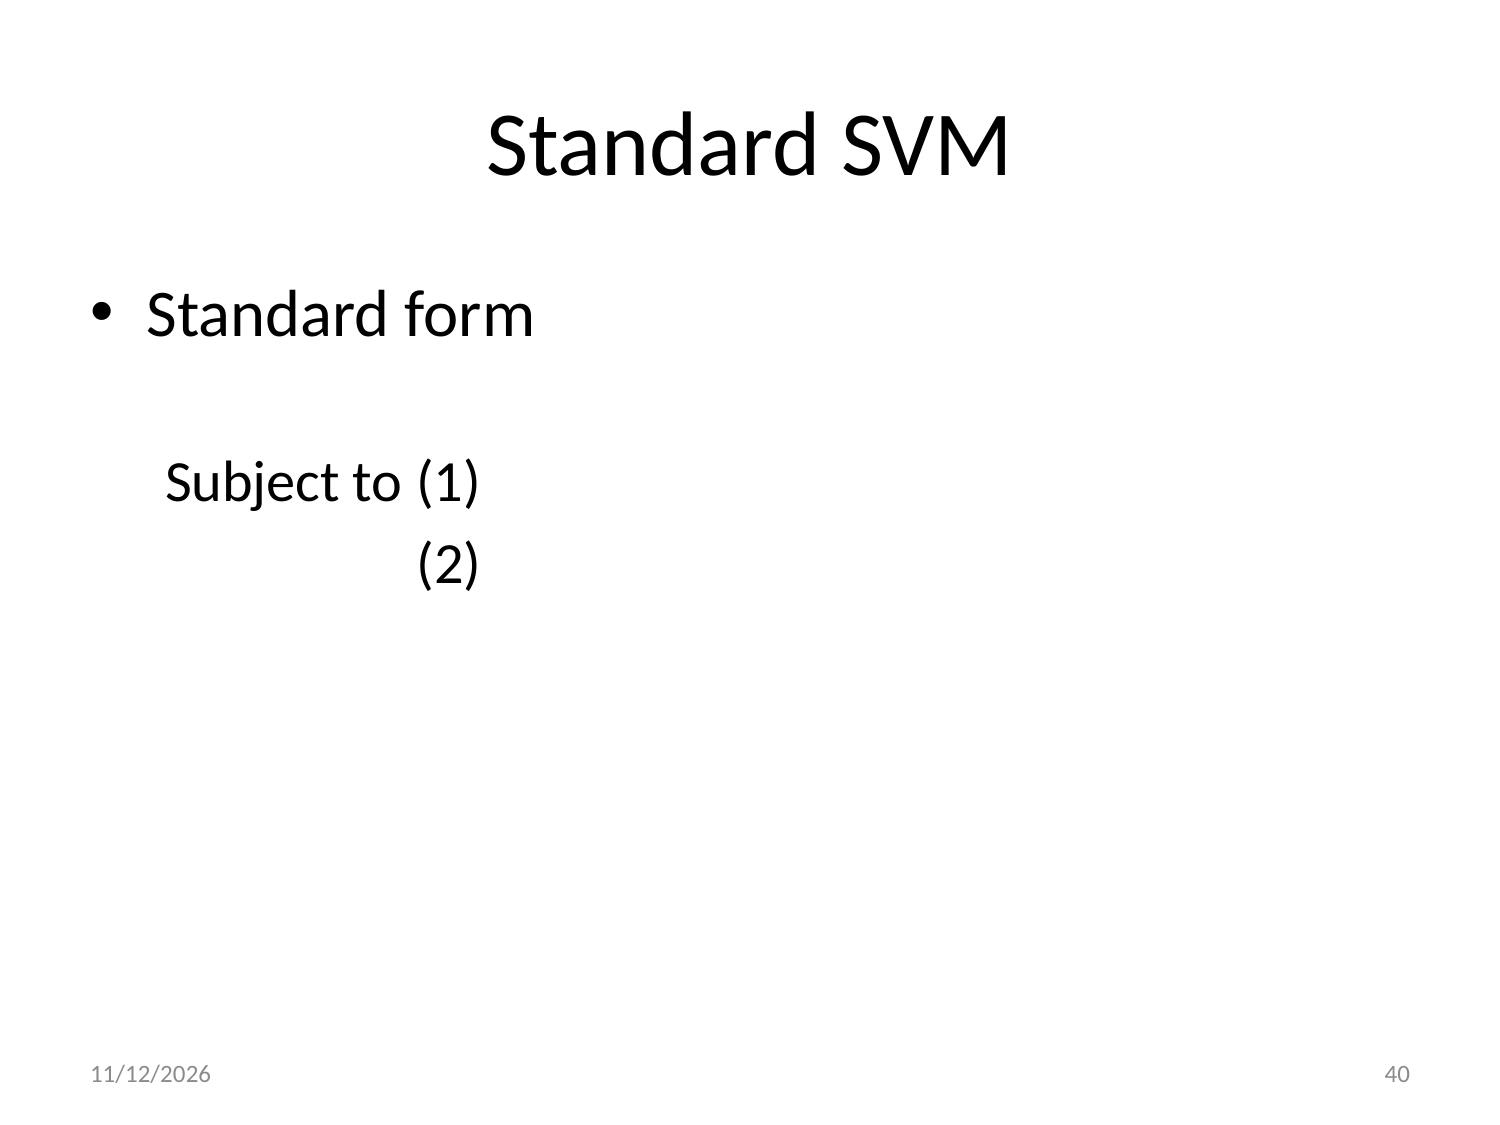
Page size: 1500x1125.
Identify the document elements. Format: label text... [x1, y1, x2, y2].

slide_number 40 [1074, 1042, 1425, 1103]
title Standard SVM [75, 45, 1425, 233]
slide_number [75, 1042, 425, 1103]
